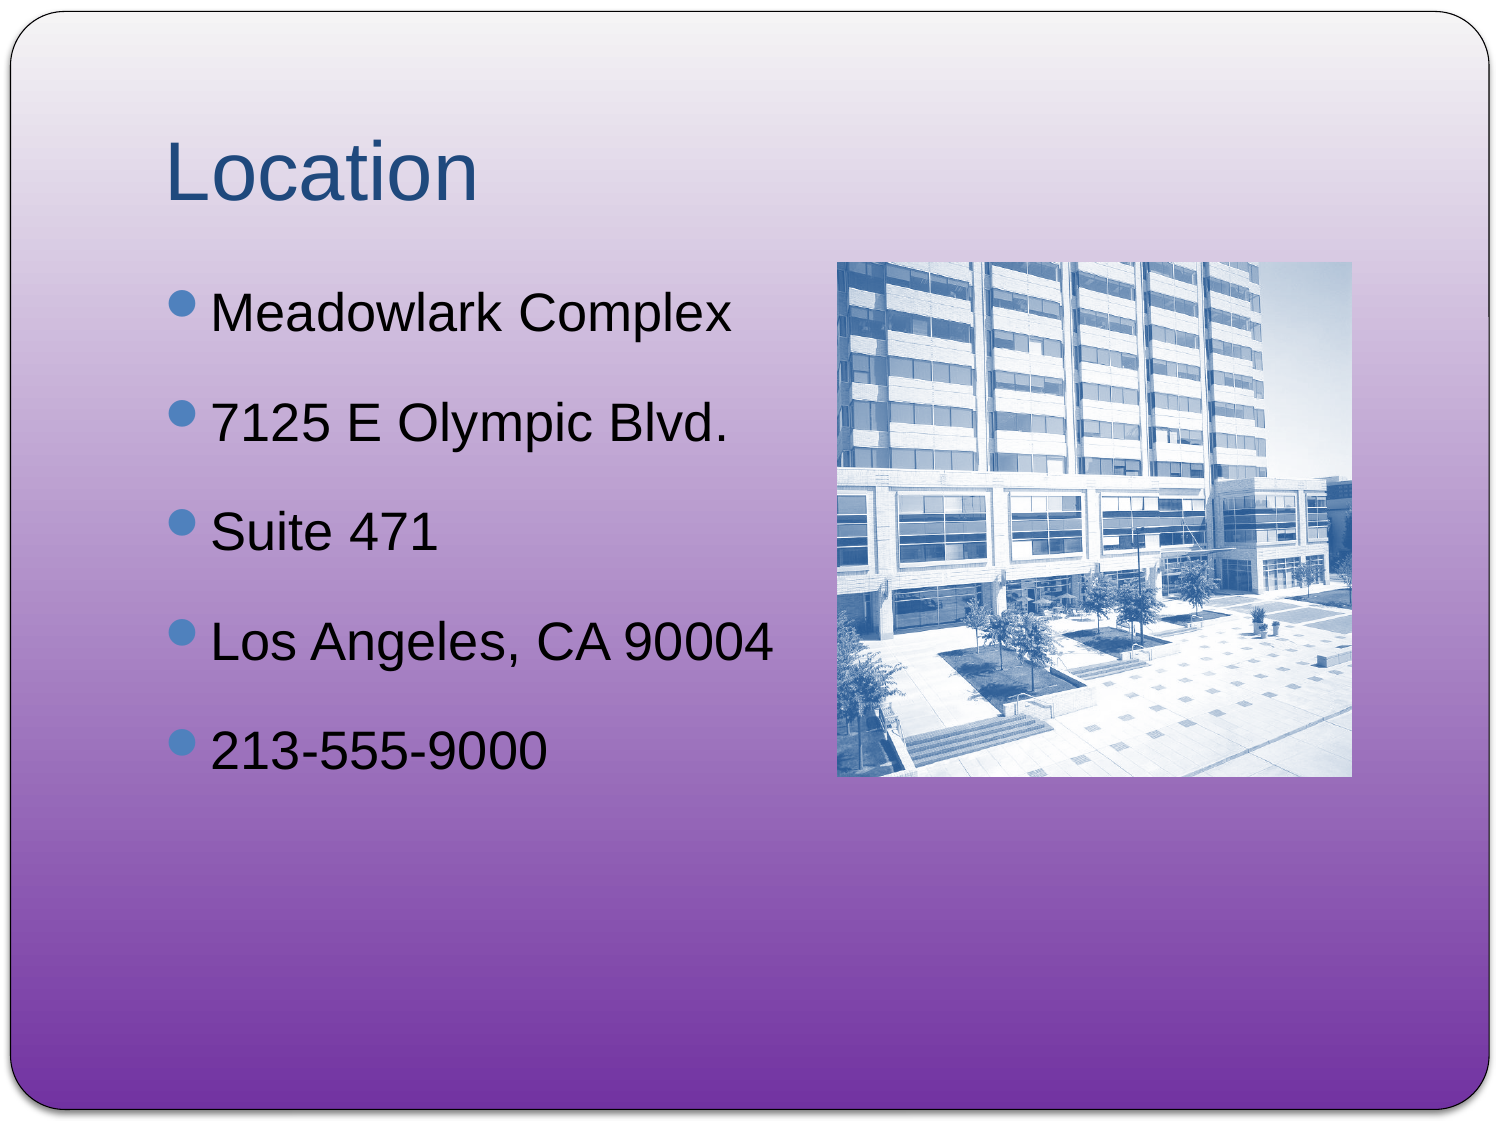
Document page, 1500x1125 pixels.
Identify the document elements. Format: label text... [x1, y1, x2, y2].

list Meadowlark Complex 7125 E Olympic Blvd. Suite 471 Los Angeles, CA 90004 213-555-9000 [150, 237, 1425, 988]
title Location [150, 45, 1425, 233]
picture [837, 262, 1352, 777]
